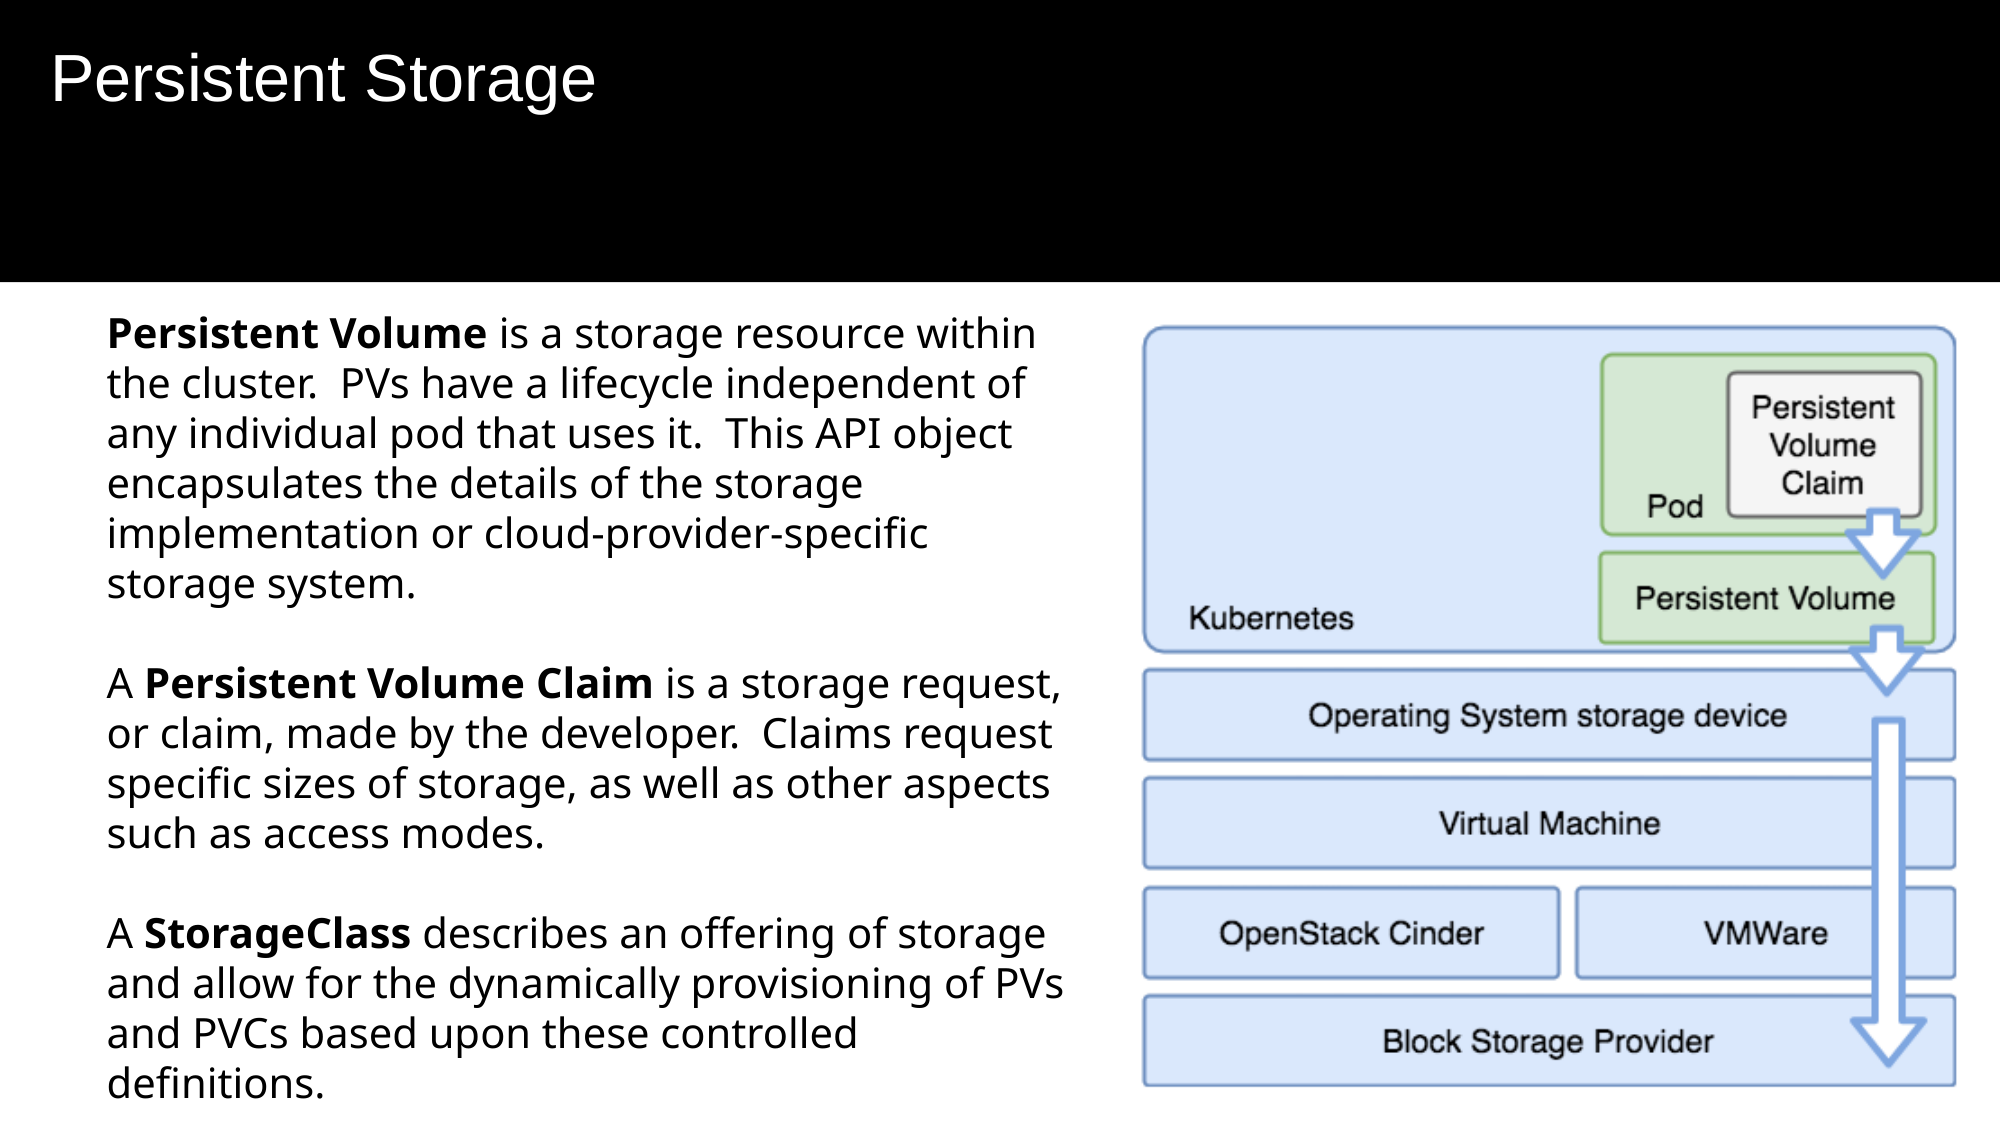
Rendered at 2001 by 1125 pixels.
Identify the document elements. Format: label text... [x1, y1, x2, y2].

text_box Persistent Volume is a storage resource within the cluster. PVs have a lifecycle independent of any individual pod that uses it. This API object encapsulates the details of the storage implementation or cloud-provider-specific storage system. A Persistent Volume Claim is a storage request, or claim, made by the developer. Claims request specific sizes of storage, as well as other aspects such as access modes. A StorageClass describes an offering of storage and allow for the dynamically provisioning of PVs and PVCs based upon these controlled definitions. [91, 358, 1094, 1056]
title Persistent Storage [0, 0, 2000, 283]
picture [1133, 317, 1971, 1108]
